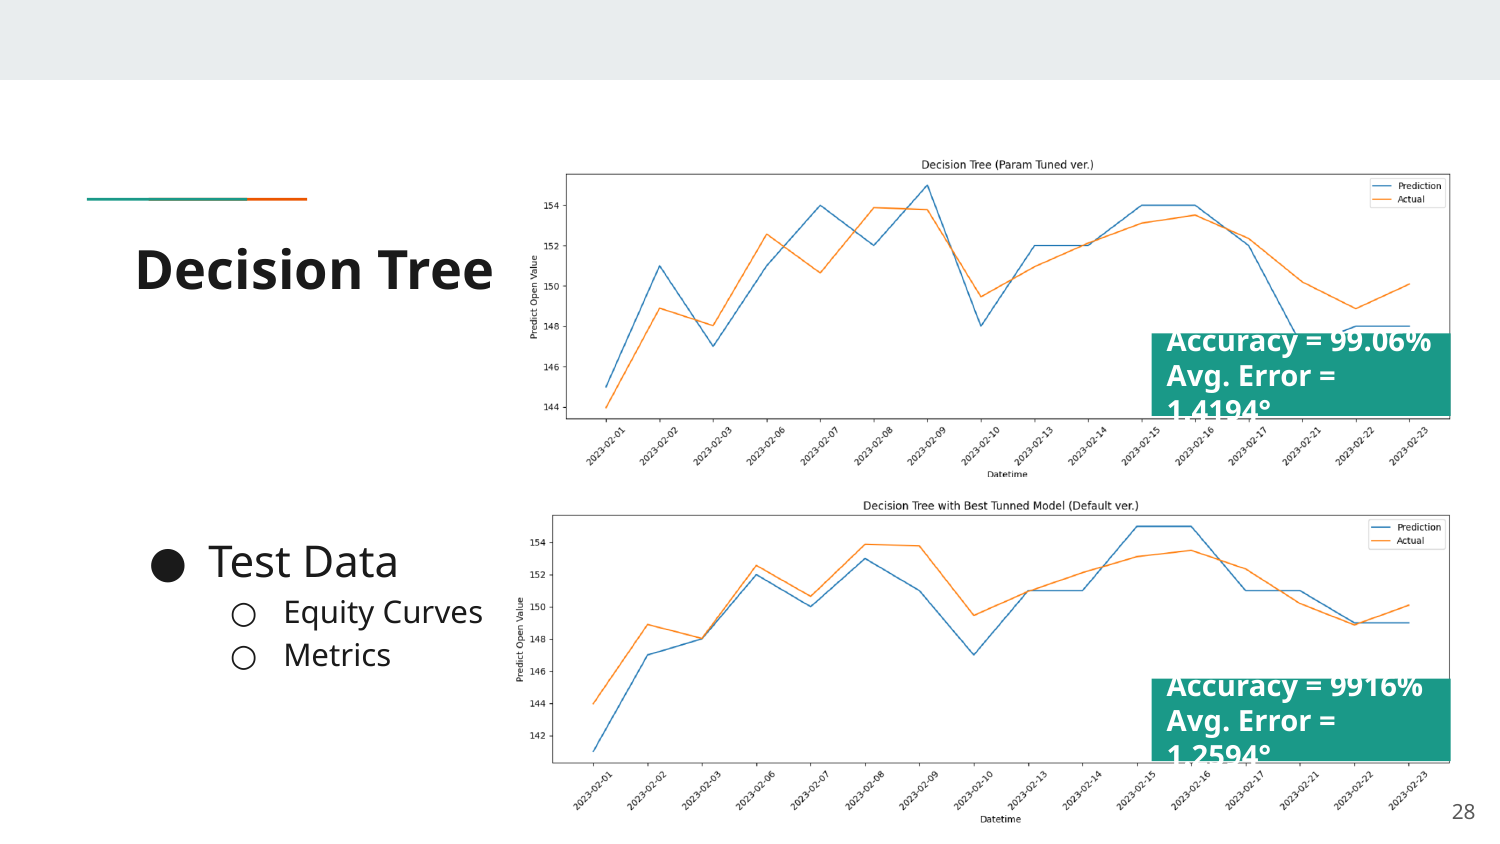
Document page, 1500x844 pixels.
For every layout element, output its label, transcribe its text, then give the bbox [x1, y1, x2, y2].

picture [527, 159, 1451, 478]
slide_number ‹#› [1400, 779, 1491, 844]
picture [514, 494, 1452, 825]
list Test Data Equity Curves Metrics [118, 456, 507, 719]
title Decision Tree [119, 216, 515, 443]
